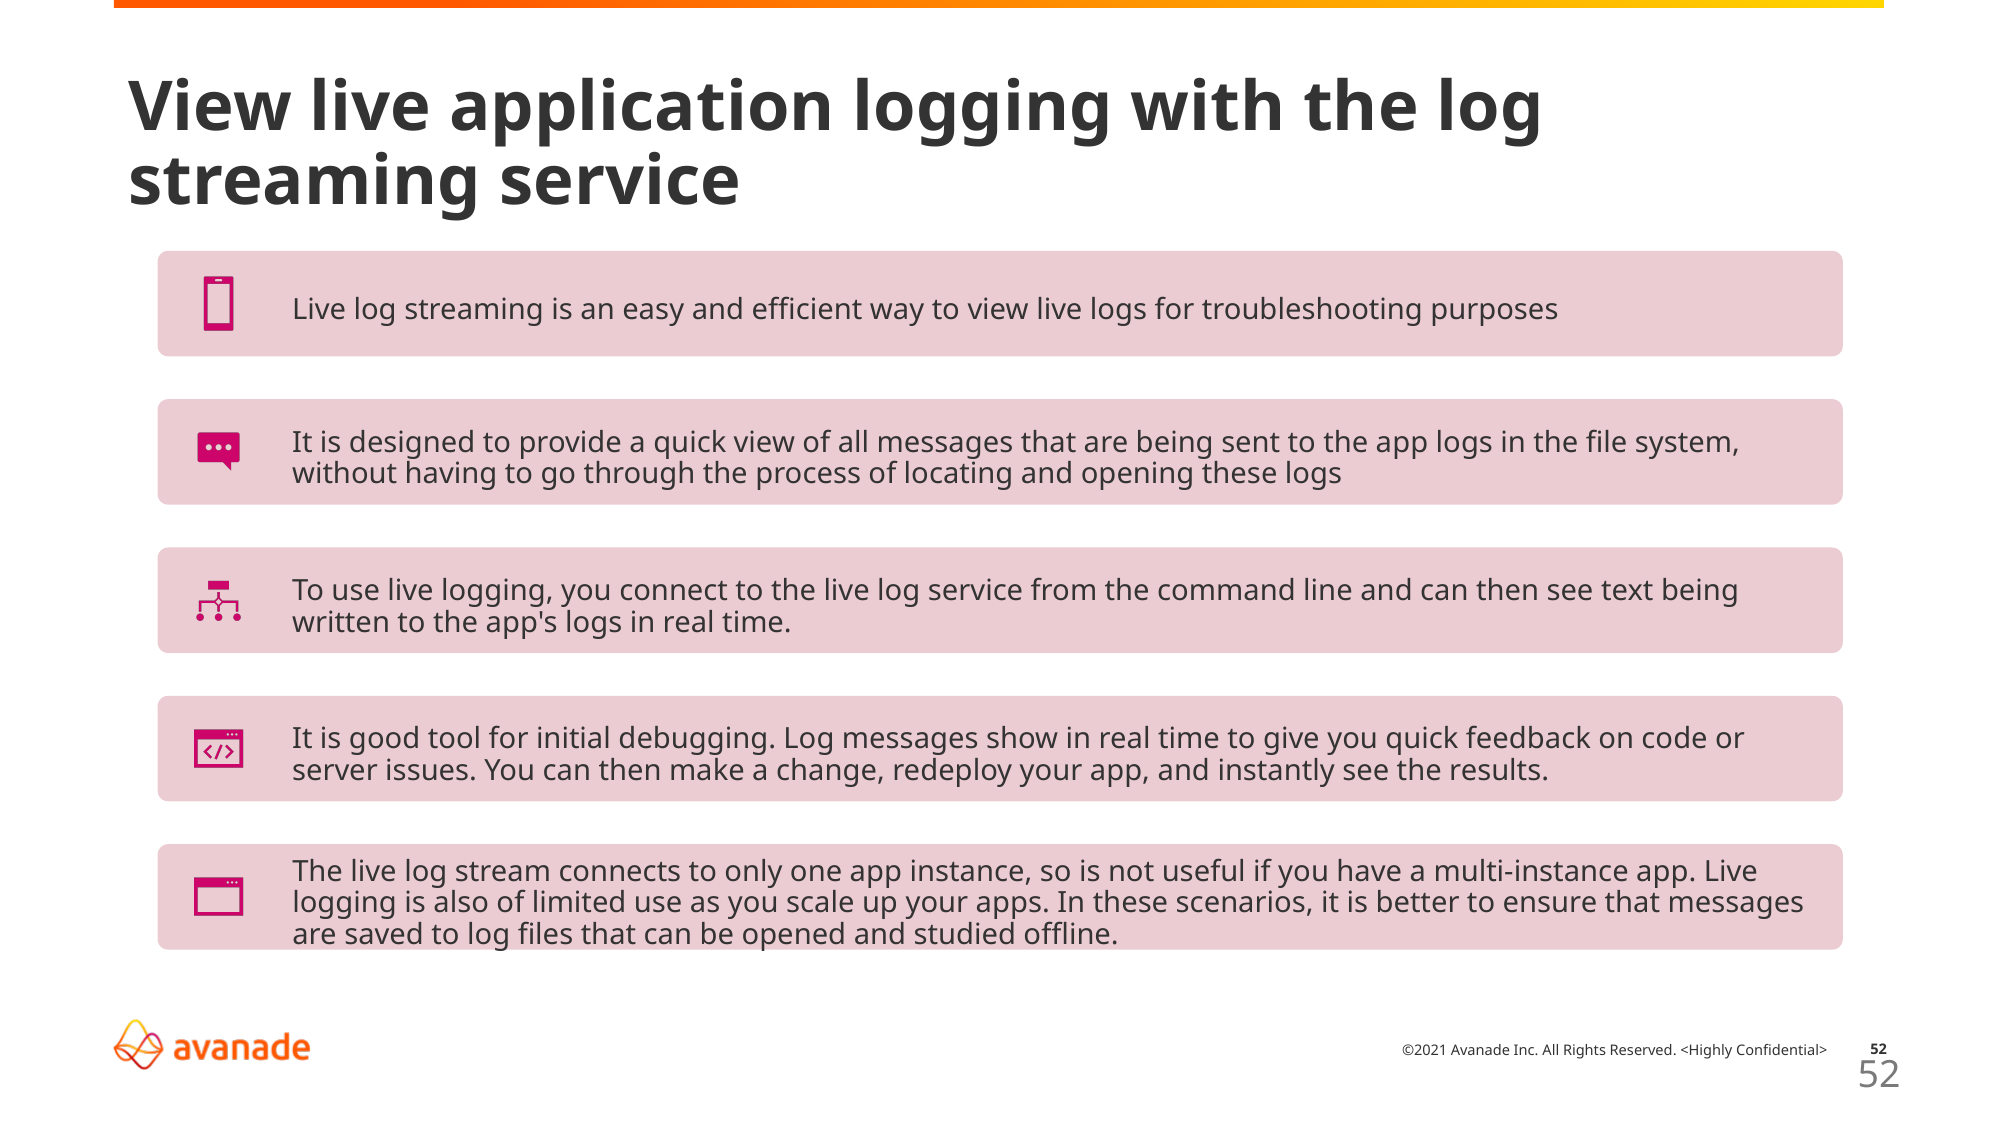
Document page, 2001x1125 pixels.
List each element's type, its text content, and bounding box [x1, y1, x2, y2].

title View live application logging with the log streaming service [113, 64, 1883, 228]
slide_number 52 [1842, 1042, 1925, 1103]
picture [93, 999, 339, 1090]
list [157, 249, 1843, 964]
